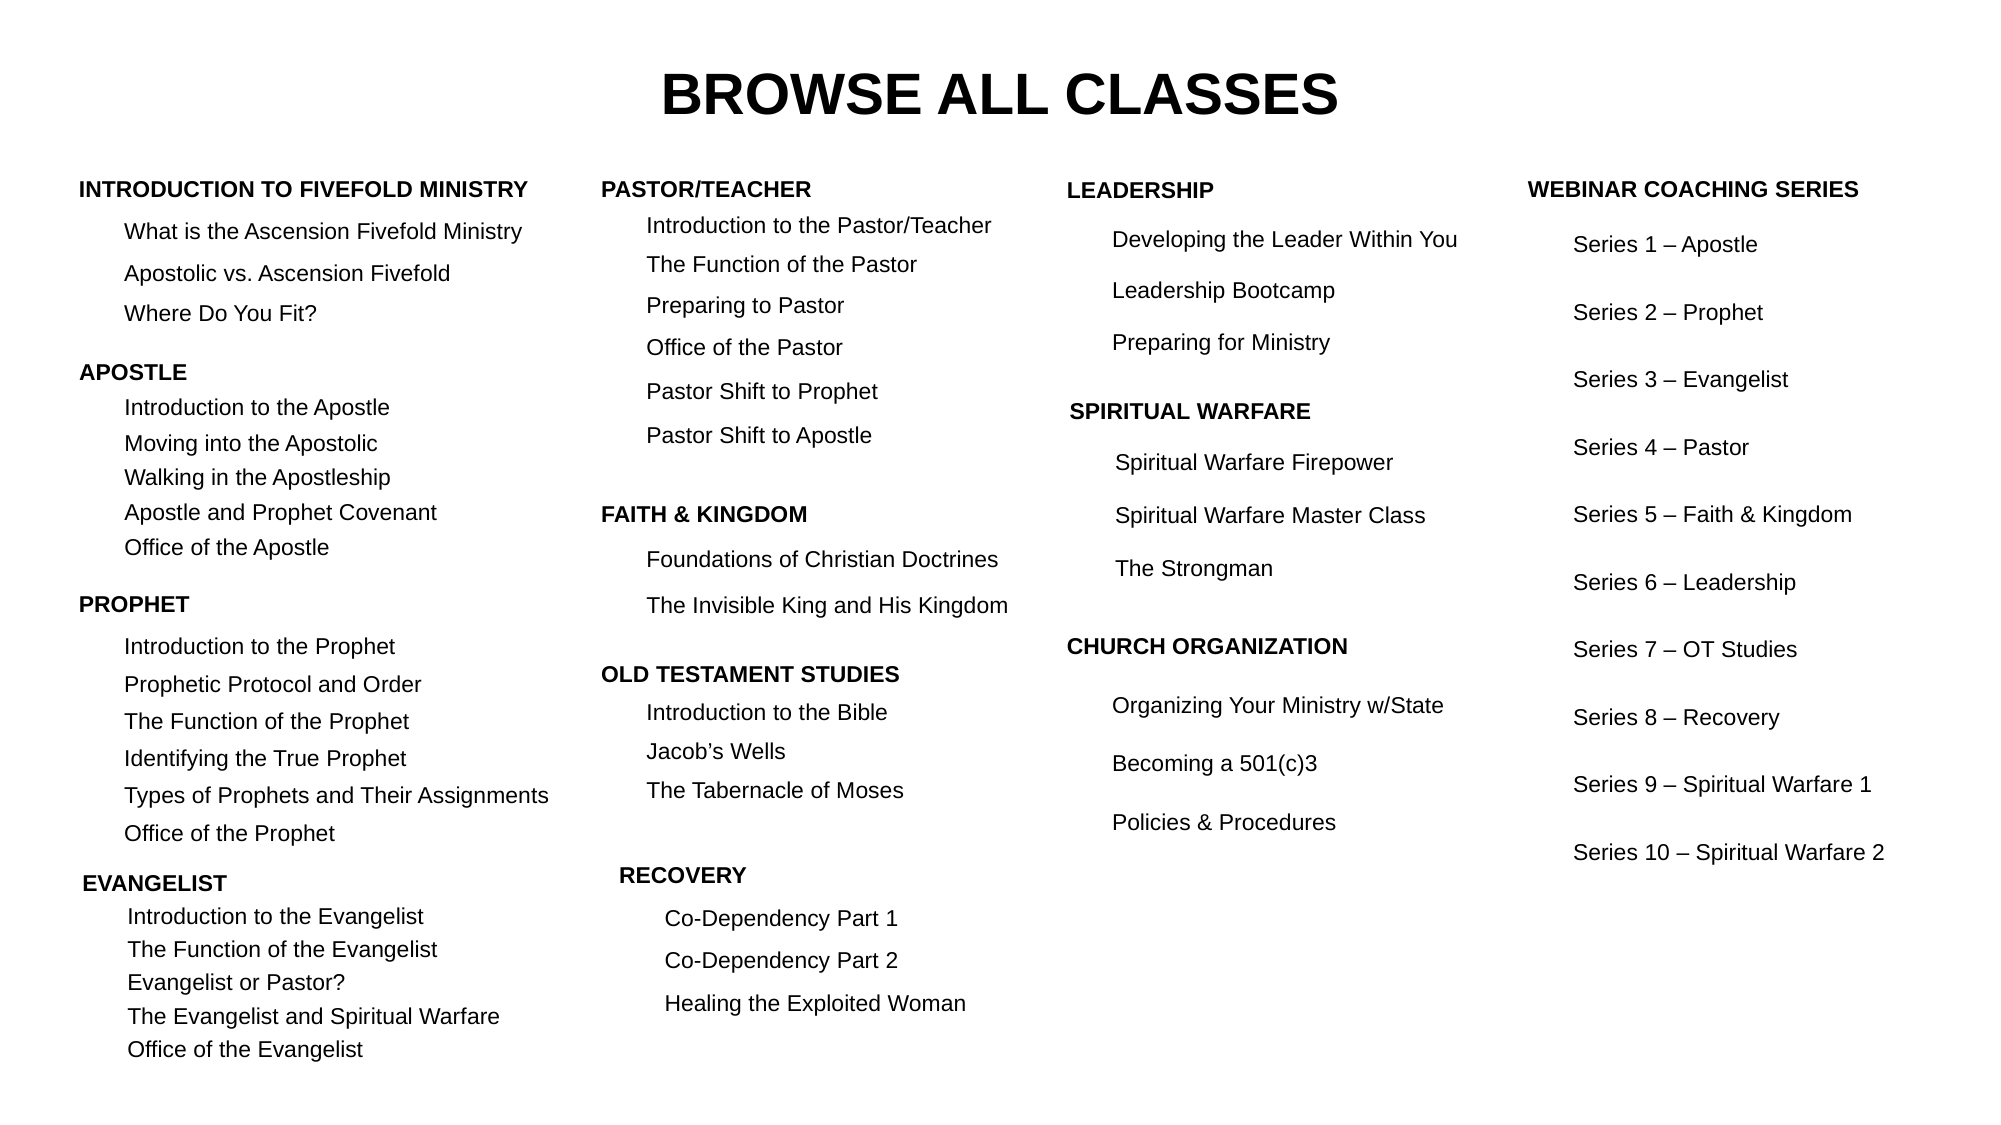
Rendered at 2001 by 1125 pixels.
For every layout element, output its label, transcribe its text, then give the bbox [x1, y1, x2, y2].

table_cell Policies & Procedures [1056, 793, 1485, 852]
table_cell The Function of the Prophet [68, 703, 563, 740]
table_cell Healing the Exploited Woman [608, 982, 1045, 1025]
table_cell What is the Ascension Fivefold Ministry [68, 211, 563, 252]
table_cell Series 2 – Prophet [1517, 278, 1946, 346]
table_cell The Tabernacle of Moses [590, 771, 1027, 809]
table_cell Pastor Shift to Apostle [590, 414, 1029, 458]
table_header CHURCH ORGANIZATION [1056, 618, 1485, 676]
table_cell Office of the Pastor [590, 325, 1029, 369]
table_cell Becoming a 501(c)3 [1056, 735, 1485, 793]
table_cell Where Do You Fit? [68, 294, 563, 334]
table_cell Spiritual Warfare Master Class [1058, 489, 1495, 542]
table_cell Foundations of Christian Doctrines [590, 537, 1027, 583]
table_cell Office of the Apostle [68, 530, 560, 566]
table_header RECOVERY [608, 854, 1045, 897]
table_cell Jacob’s Wells [590, 732, 1027, 771]
table_cell Series 3 – Evangelist [1517, 346, 1946, 413]
table_cell Introduction to the Pastor/Teacher [590, 207, 1029, 244]
table_cell Series 10 – Spiritual Warfare 2 [1517, 818, 1946, 886]
table_cell Series 1 – Apostle [1517, 211, 1946, 278]
table_cell Series 5 – Faith & Kingdom [1517, 481, 1946, 548]
table_cell Spiritual Warfare Firepower [1058, 436, 1495, 489]
table_cell Developing the Leader Within You [1056, 213, 1494, 265]
table_header APOSTLE [68, 354, 560, 390]
table_cell Pastor Shift to Prophet [590, 369, 1029, 414]
table_cell Apostolic vs. Ascension Fivefold [68, 252, 563, 294]
table_cell The Function of the Evangelist [71, 933, 566, 966]
table_header SPIRITUAL WARFARE [1058, 387, 1495, 436]
table_cell Co-Dependency Part 1 [608, 897, 1045, 940]
table_cell Introduction to the Bible [590, 694, 1027, 732]
table_cell Moving into the Apostolic [68, 425, 560, 461]
table_header INTRODUCTION TO FIVEFOLD MINISTRY [68, 169, 563, 211]
table_cell Introduction to the Evangelist [71, 900, 566, 933]
table_cell Organizing Your Ministry w/State [1056, 676, 1485, 735]
table_header PROPHET [68, 580, 563, 628]
table_header PASTOR/TEACHER [590, 171, 1029, 207]
table_cell The Invisible King and His Kingdom [590, 583, 1027, 629]
table_cell Walking in the Apostleship [68, 461, 560, 494]
table_cell Series 8 – Recovery [1517, 683, 1946, 751]
table_cell Apostle and Prophet Covenant [68, 494, 560, 530]
table_cell The Function of the Pastor [590, 244, 1029, 286]
table_cell Series 6 – Leadership [1517, 548, 1946, 616]
table_cell Introduction to the Apostle [68, 390, 560, 425]
table_cell Types of Prophets and Their Assignments [68, 777, 563, 814]
table_cell Evangelist or Pastor? [71, 966, 566, 1000]
table_cell Introduction to the Prophet [68, 628, 563, 665]
table_cell Office of the Evangelist [71, 1033, 566, 1066]
table_header EVANGELIST [71, 867, 566, 900]
table_cell Identifying the True Prophet [68, 740, 563, 777]
table_header OLD TESTAMENT STUDIES [590, 655, 1027, 694]
table_cell Co-Dependency Part 2 [608, 940, 1045, 982]
table_cell The Evangelist and Spiritual Warfare [71, 1000, 566, 1033]
table_cell Preparing for Ministry [1056, 317, 1494, 368]
table_header WEBINAR COACHING SERIES [1517, 168, 1946, 211]
table_header LEADERSHIP [1056, 168, 1494, 213]
table_cell The Strongman [1058, 542, 1495, 595]
table_cell Preparing to Pastor [590, 286, 1029, 325]
table_header FAITH & KINGDOM [590, 491, 1027, 537]
text_box BROWSE ALL CLASSES [620, 49, 1380, 135]
table_cell Prophetic Protocol and Order [68, 665, 563, 703]
table_cell Office of the Prophet [68, 814, 563, 852]
table_cell Leadership Bootcamp [1056, 265, 1494, 317]
table_cell Series 4 – Pastor [1517, 413, 1946, 481]
table_cell Series 7 – OT Studies [1517, 616, 1946, 683]
table_cell Series 9 – Spiritual Warfare 1 [1517, 751, 1946, 818]
